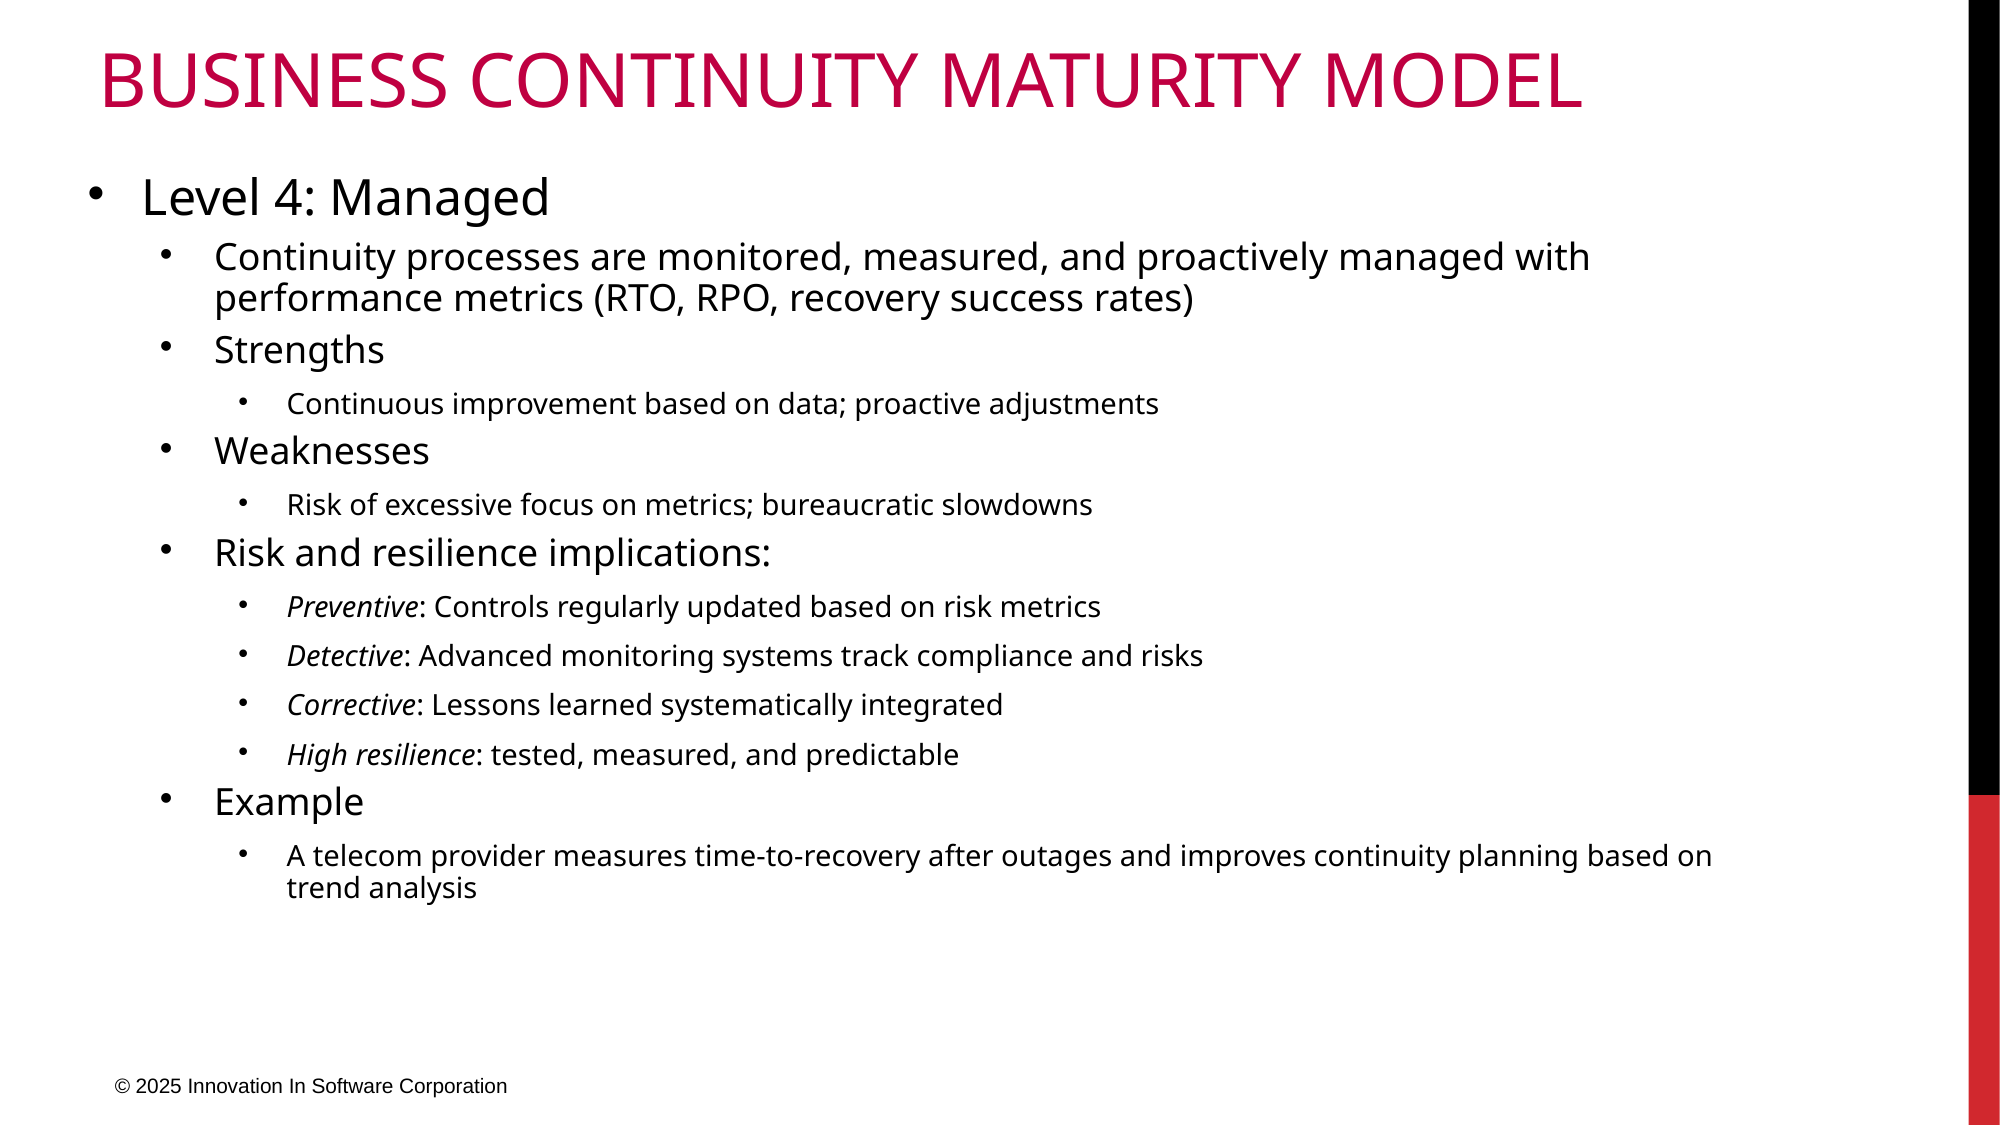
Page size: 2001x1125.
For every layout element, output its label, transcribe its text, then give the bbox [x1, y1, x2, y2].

footer © 2025 Innovation In Software Corporation [99, 1065, 850, 1112]
list Level 4: Managed Continuity processes are monitored, measured, and proactively managed with performance metrics (RTO, RPO, recovery success rates) Strengths Continuous improvement based on data; proactive adjustments Weaknesses Risk of excessive focus on metrics; bureaucratic slowdowns Risk and resilience implications: Preventive: Controls regularly updated based on risk metrics Detective: Advanced monitoring systems track compliance and risks Corrective: Lessons learned systematically integrated High resilience: tested, measured, and predictable Example A telecom provider measures time-to-recovery after outages and improves continuity planning based on trend analysis [69, 172, 1766, 990]
title Business Continuity Maturity Model [98, 0, 1770, 186]
